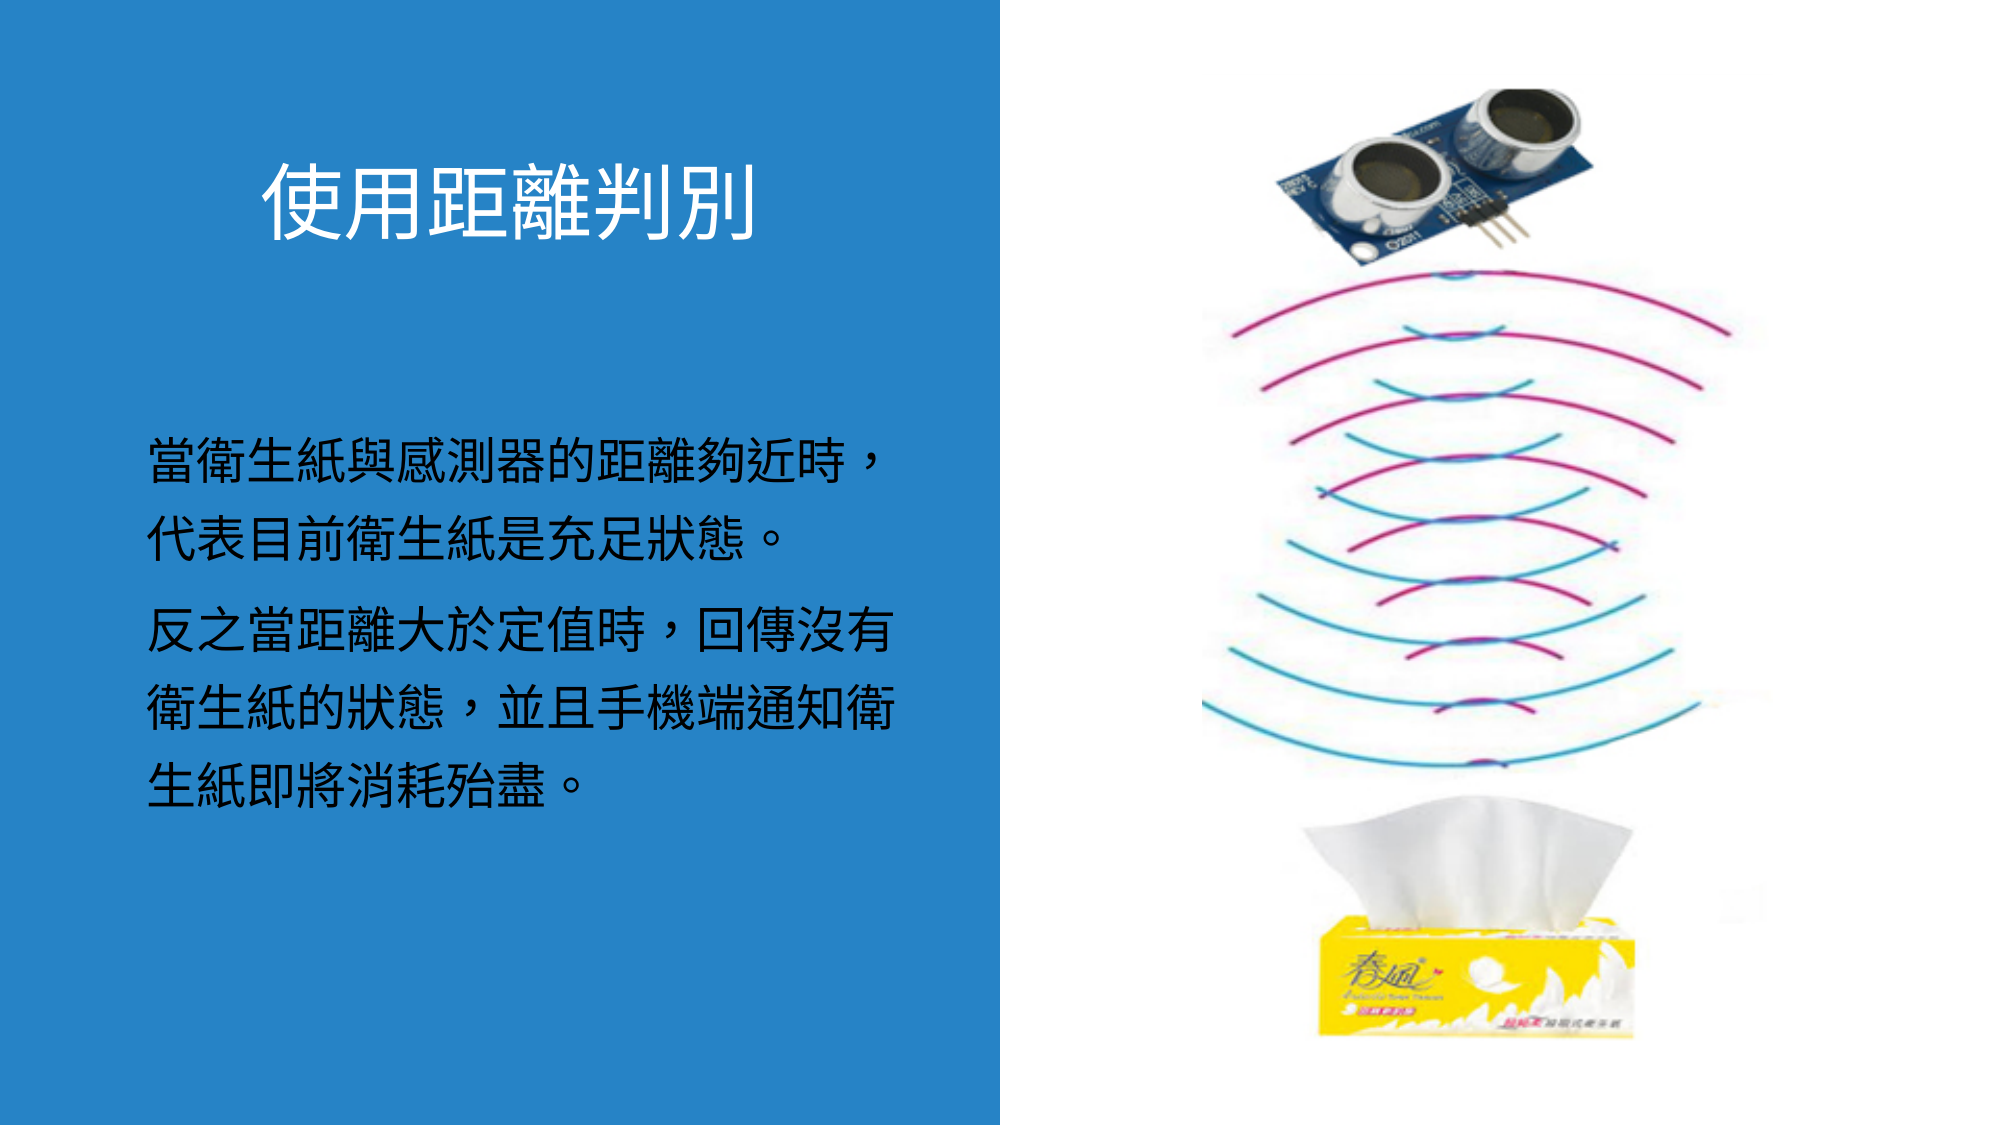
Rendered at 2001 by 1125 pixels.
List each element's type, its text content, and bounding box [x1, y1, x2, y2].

text_box 使用距離判別 [245, 143, 775, 258]
text_box 當衛生紙與感測器的距離夠近時，代表目前衛生紙是充足狀態。 反之當距離大於定值時，回傳沒有衛生紙的狀態，並且手機端通知衛生紙即將消耗殆盡。 [131, 404, 929, 822]
picture [1201, 73, 1773, 1051]
